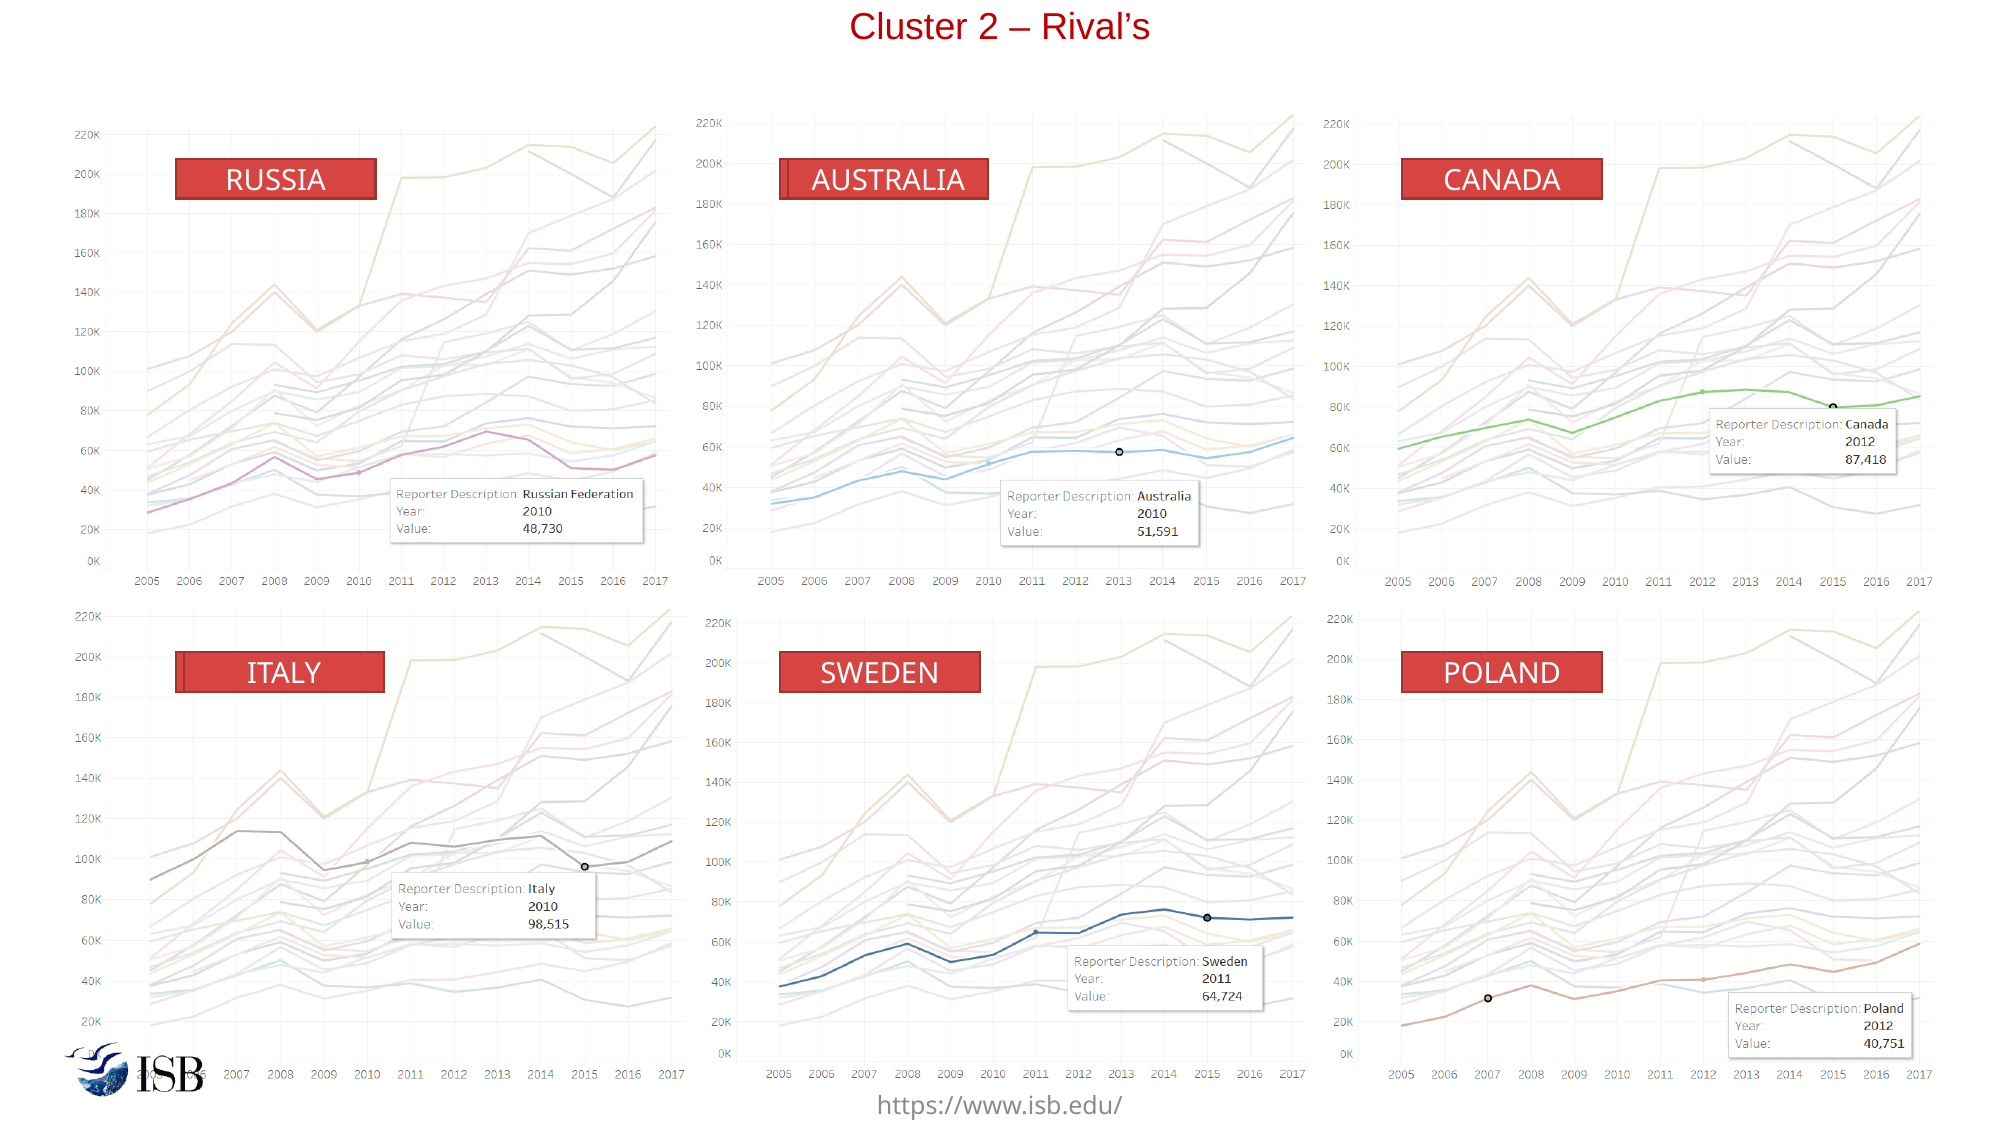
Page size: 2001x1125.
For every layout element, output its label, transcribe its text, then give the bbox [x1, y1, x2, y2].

picture [1322, 116, 1934, 589]
picture [704, 616, 1306, 1081]
footer https://www.isb.edu/ [662, 1074, 1338, 1125]
picture [1324, 611, 1935, 1081]
picture [73, 126, 670, 589]
picture [59, 609, 685, 1101]
title Cluster 2 – Rival’s [137, 0, 1863, 60]
picture [694, 115, 1306, 589]
